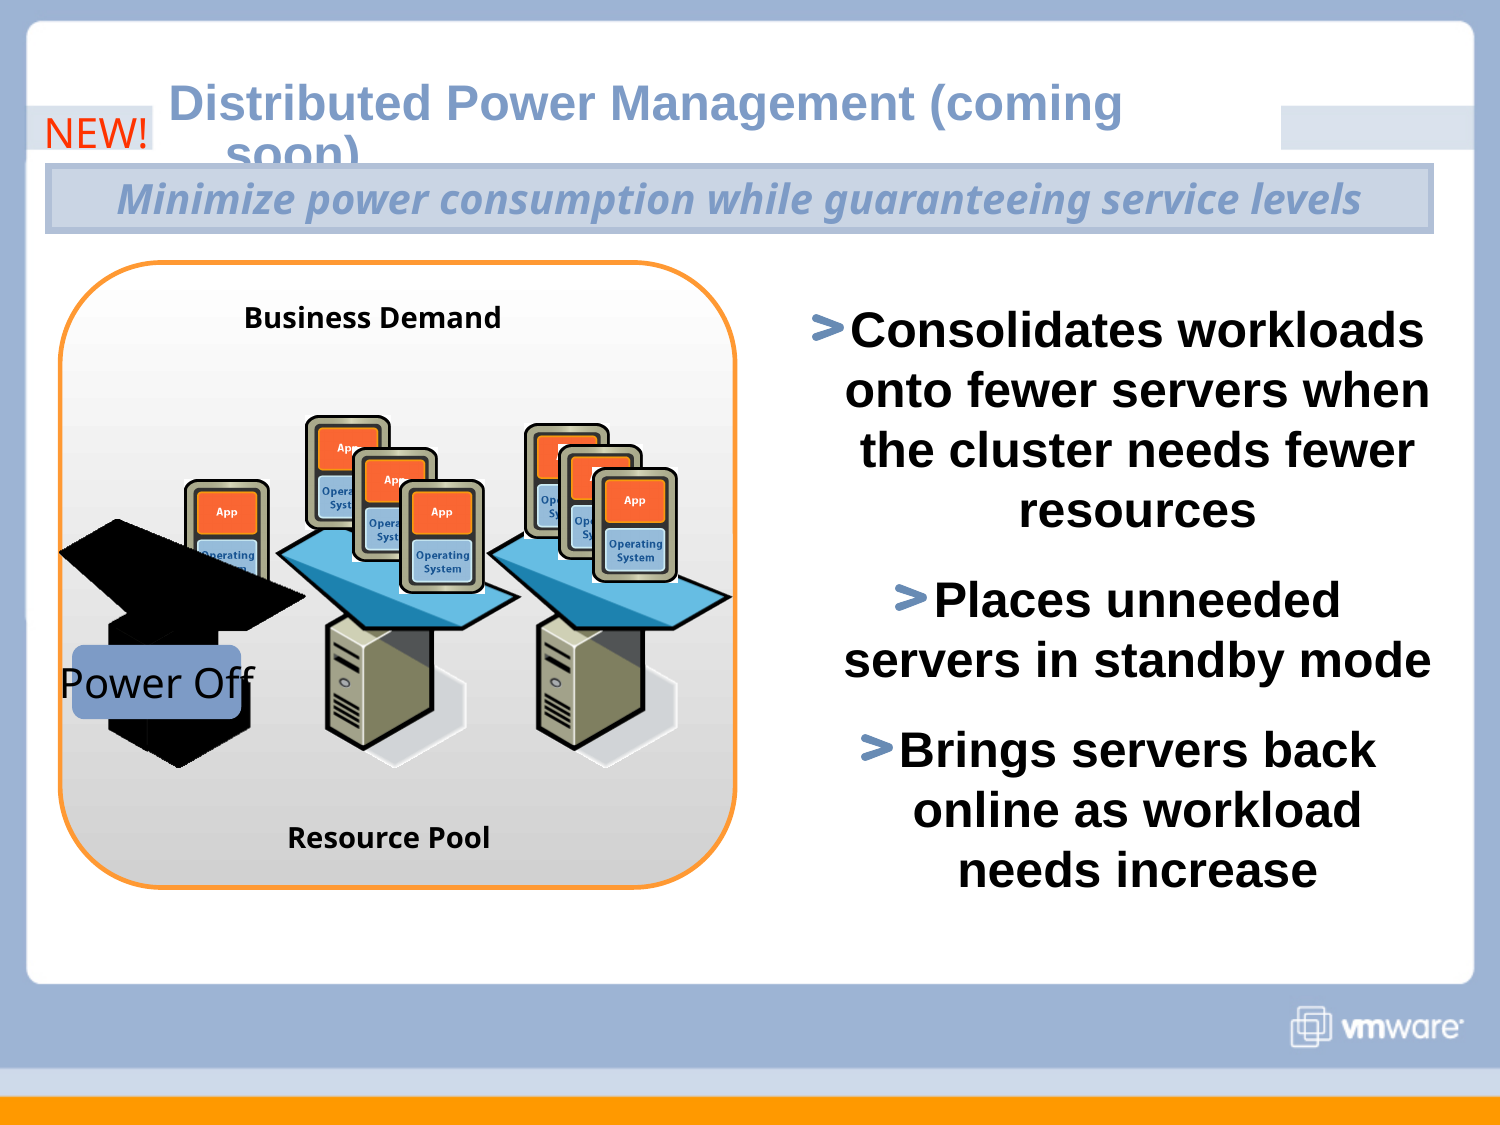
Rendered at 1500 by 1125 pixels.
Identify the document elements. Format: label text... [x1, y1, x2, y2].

picture [0, 0, 1500, 1125]
text_box Business Demand [69, 296, 677, 342]
text_box NEW! [28, 99, 164, 165]
text_box Resource Pool [85, 817, 693, 863]
text_box Consolidates workloads onto fewer servers when the cluster needs fewer resources Places unneeded servers in standby mode Brings servers back online as workload needs increase [775, 278, 1462, 918]
text_box Minimize power consumption while guaranteeing service levels [48, 165, 1431, 231]
title Distributed Power Management (coming soon) [160, 97, 1281, 164]
text_box [60, 262, 736, 888]
